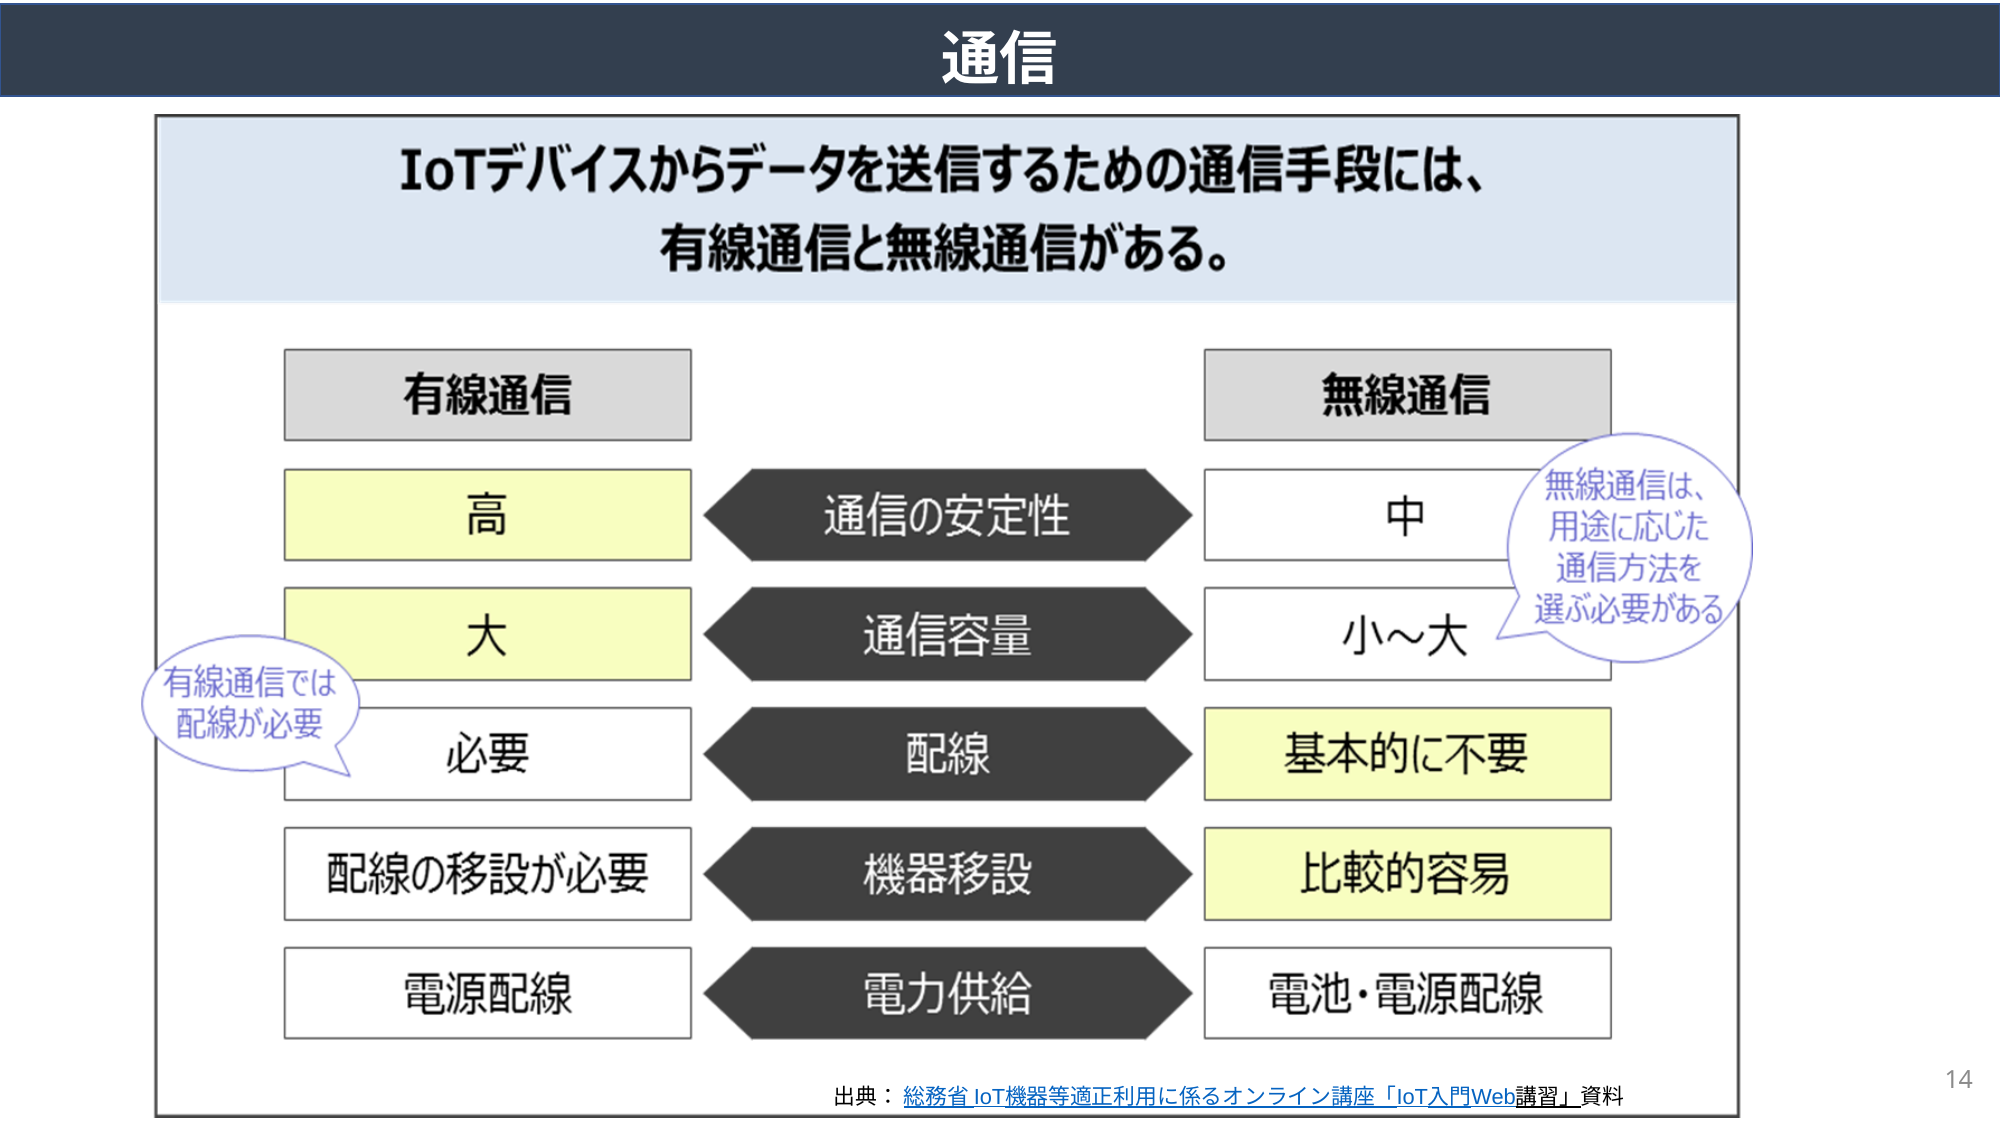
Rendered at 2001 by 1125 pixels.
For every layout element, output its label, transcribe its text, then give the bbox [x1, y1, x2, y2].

text_box 出典： 総務省 IoT機器等適正利用に係るオンライン講座「IoT入門Web講習」資料 [344, 1118, 1705, 1122]
text_box 通信 [0, 3, 2000, 97]
picture [140, 114, 1753, 1118]
slide_number 14 [1753, 1050, 1988, 1111]
